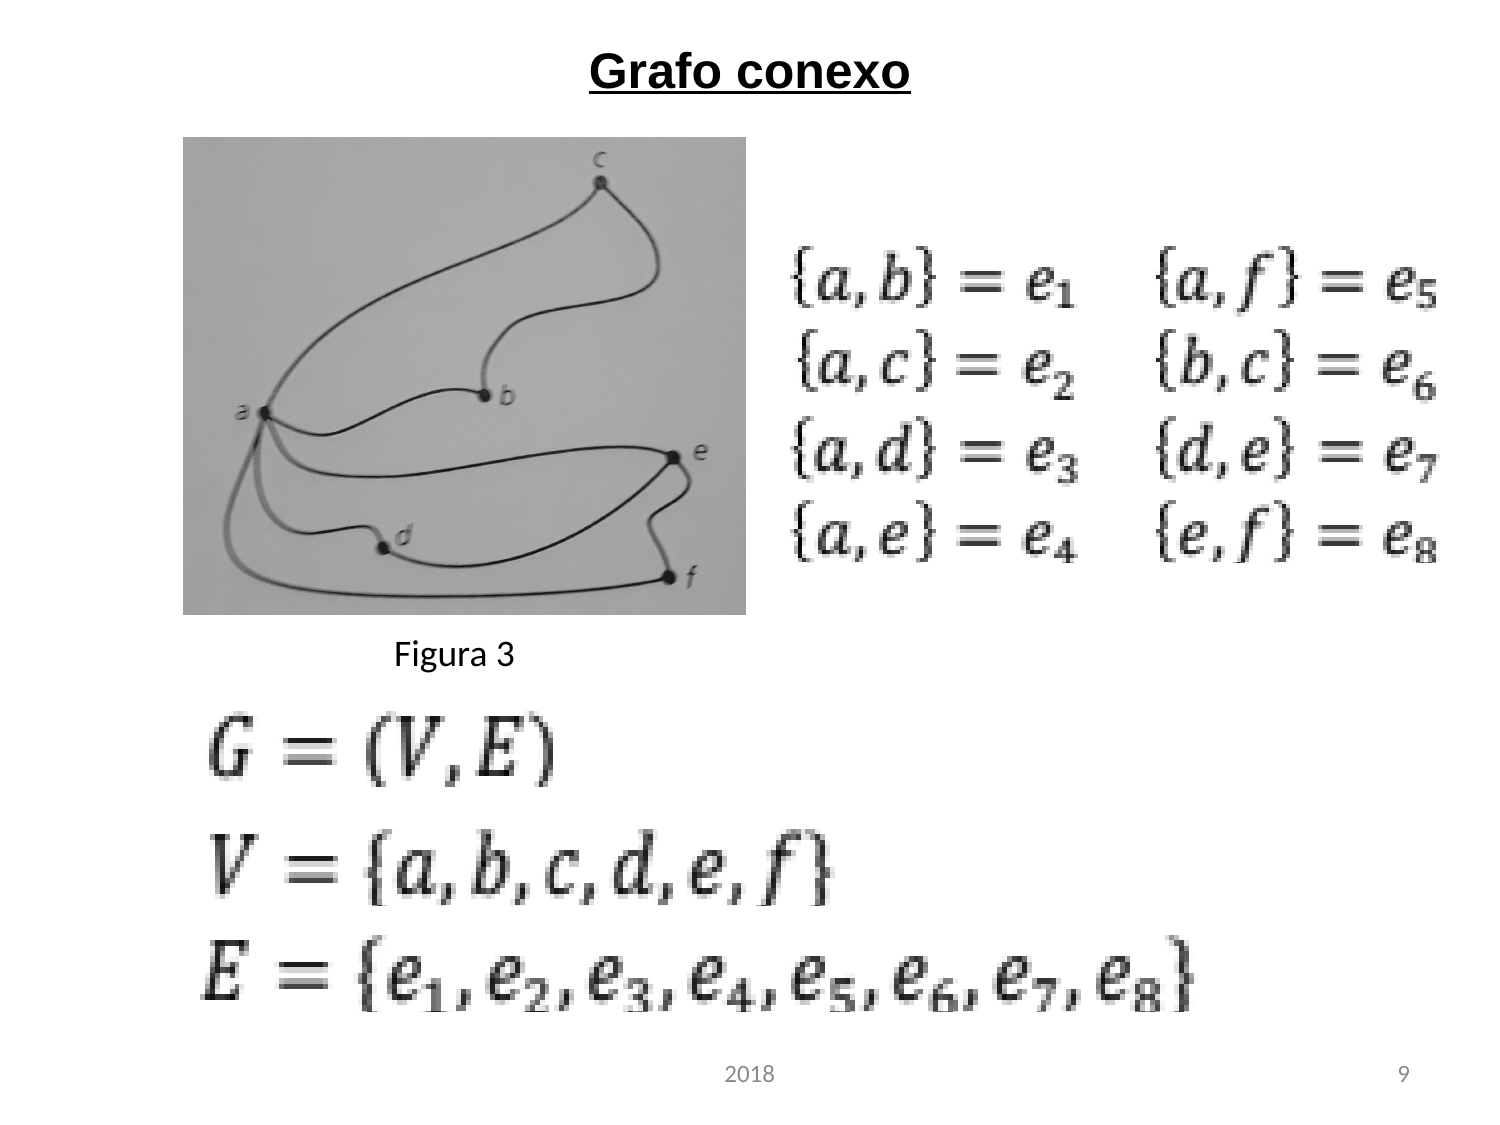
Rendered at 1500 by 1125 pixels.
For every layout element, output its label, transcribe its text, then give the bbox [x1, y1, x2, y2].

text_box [0, 813, 1500, 906]
slide_number 9 [1074, 1042, 1425, 1103]
picture [182, 563, 746, 615]
picture [182, 136, 746, 238]
text_box Grafo conexo [312, 30, 1187, 106]
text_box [0, 695, 1500, 788]
text_box Figura 3 [312, 624, 597, 682]
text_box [0, 919, 1500, 1012]
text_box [0, 238, 1500, 563]
footer 2018 [512, 1042, 988, 1103]
